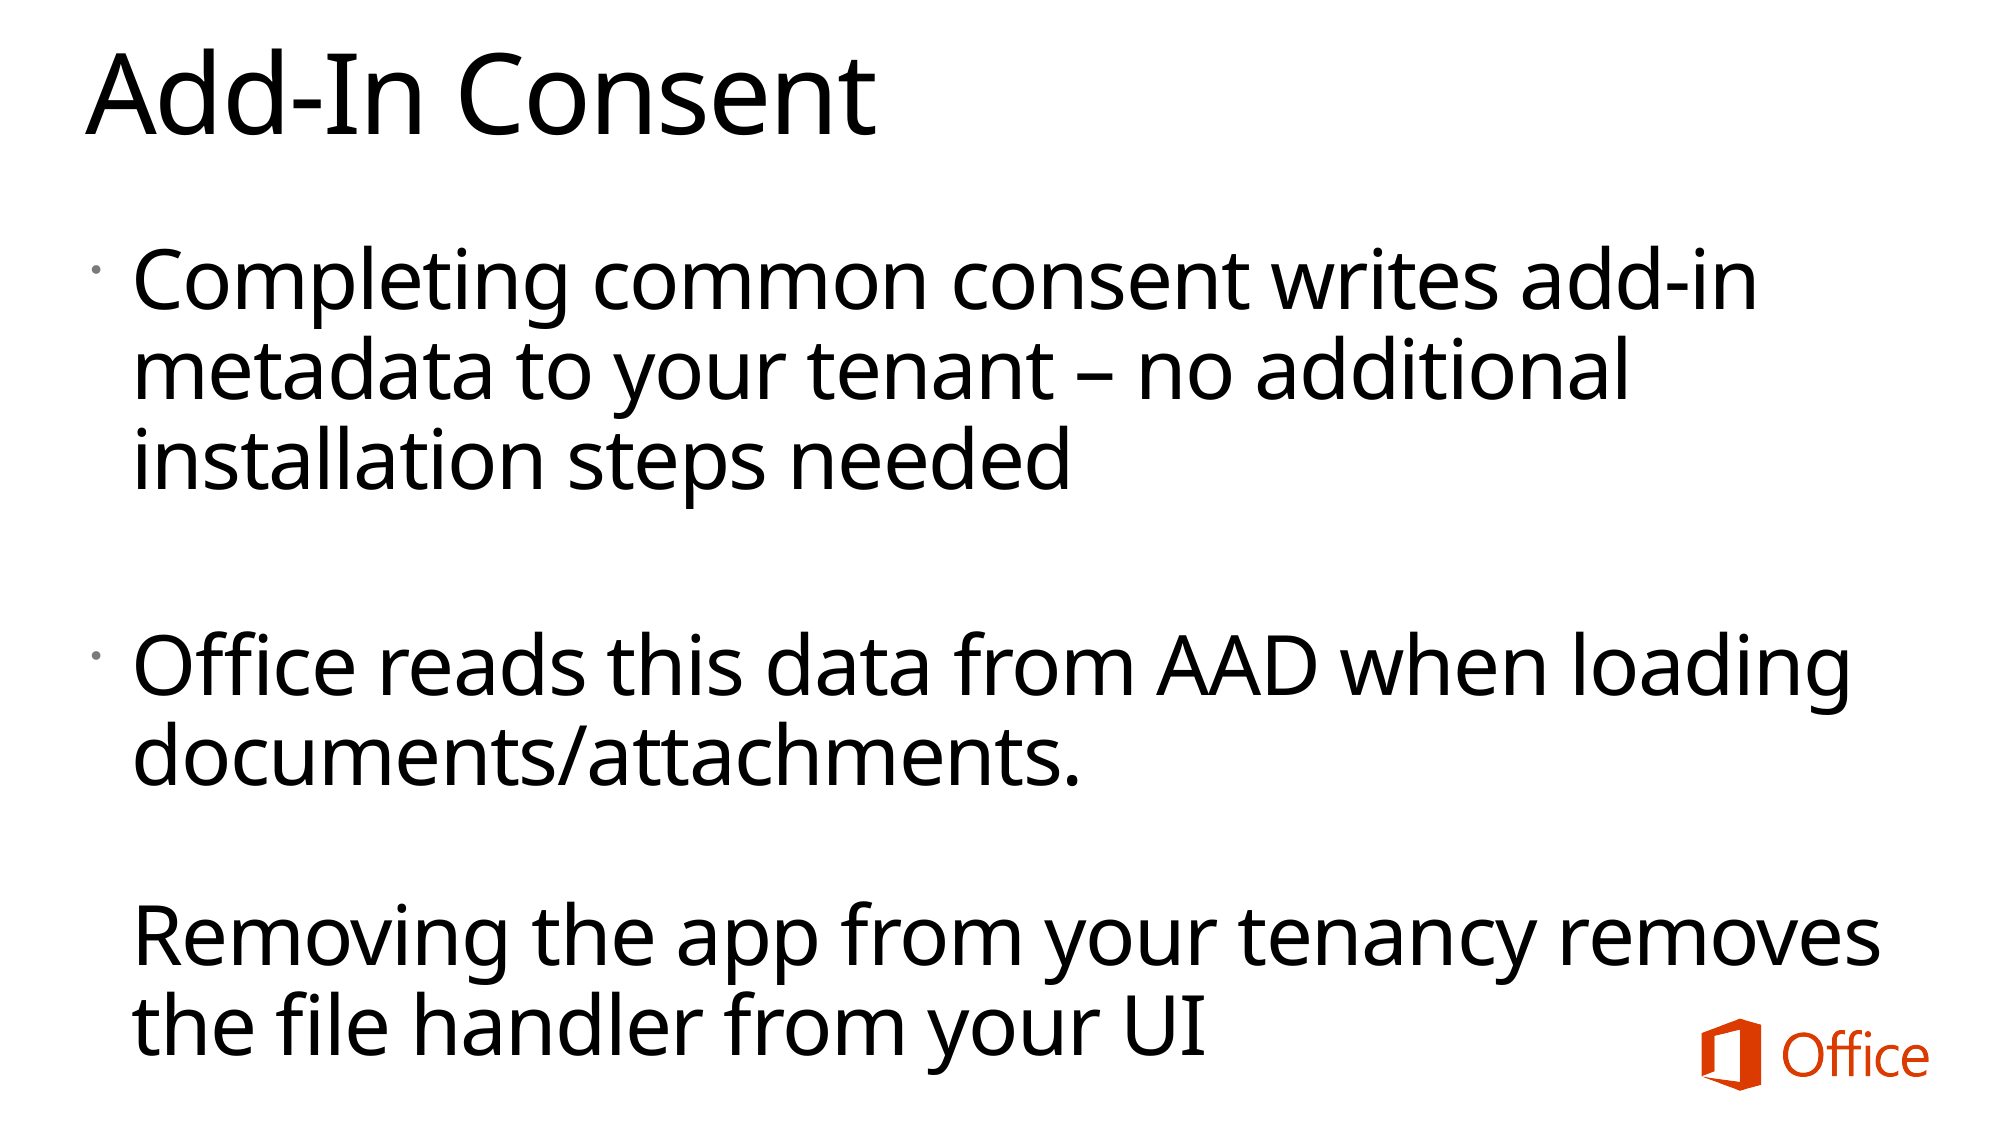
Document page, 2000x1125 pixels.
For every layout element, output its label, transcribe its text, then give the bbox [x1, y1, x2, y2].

picture [1670, 987, 1960, 1122]
list Completing common consent writes add-in metadata to your tenant – no additional installation steps needed Office reads this data from AAD when loading documents/attachments. Removing the app from your tenancy removes the file handler from your UI [85, 237, 1914, 573]
title Add-In Consent [85, 37, 1914, 161]
